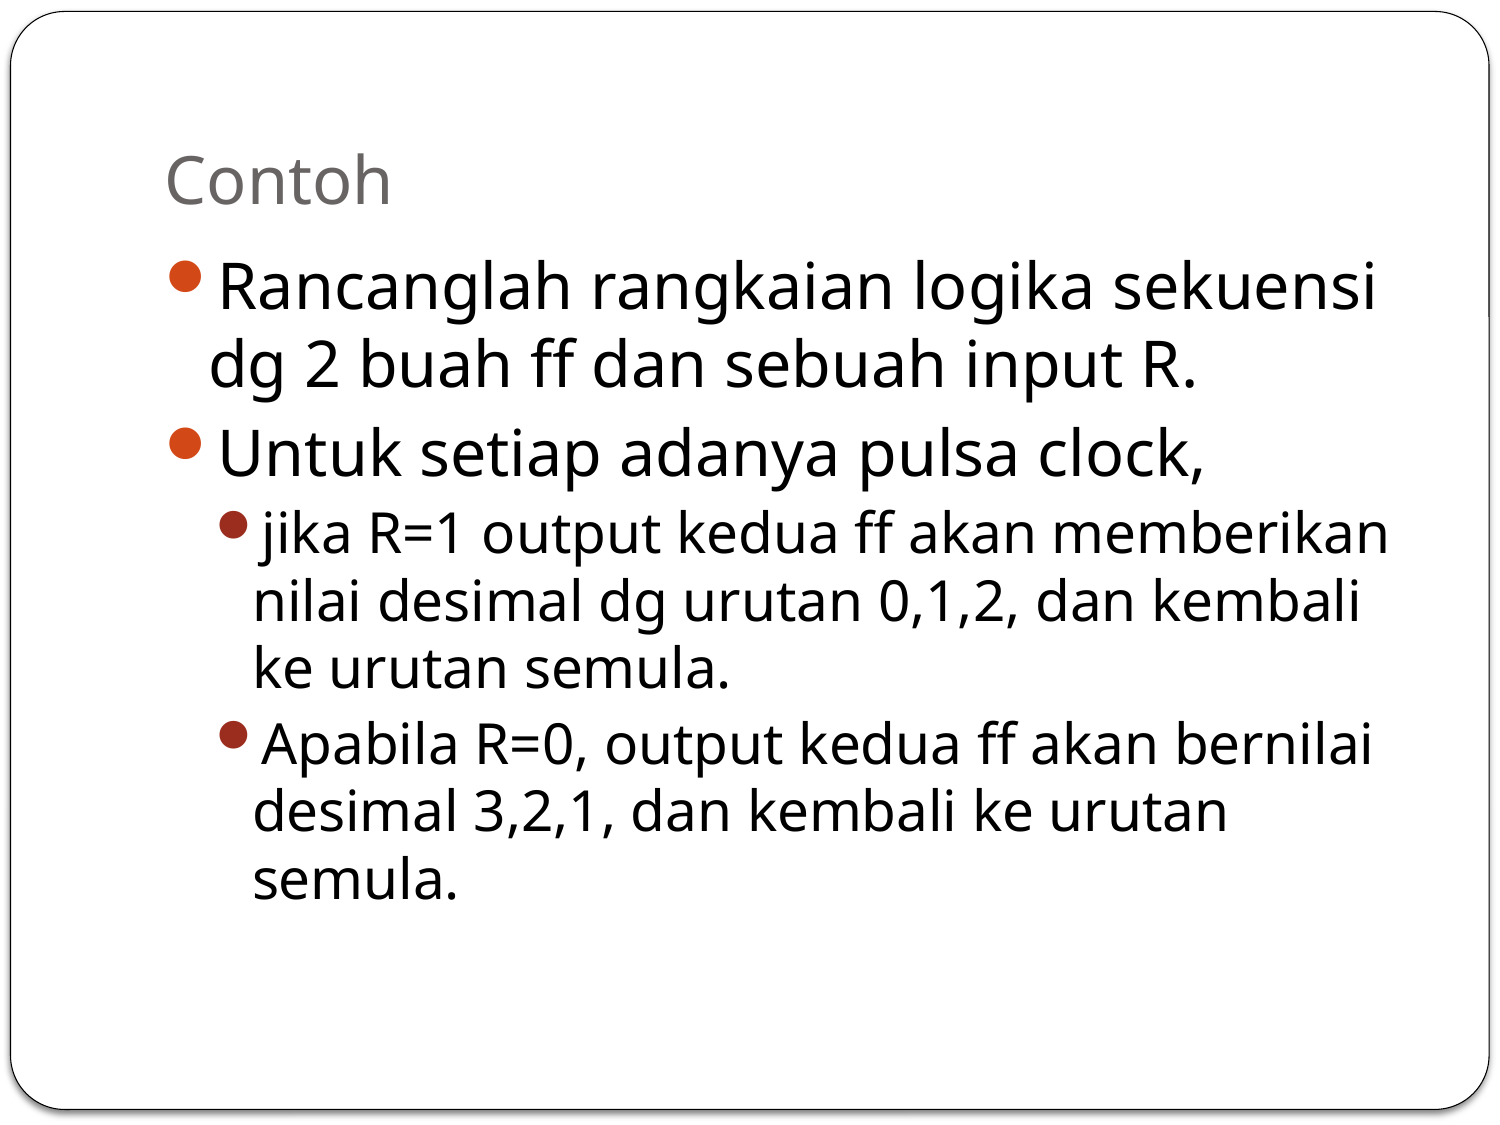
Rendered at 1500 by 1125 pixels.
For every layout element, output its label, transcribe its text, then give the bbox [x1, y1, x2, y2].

title Contoh [150, 45, 1425, 233]
list Rancanglah rangkaian logika sekuensi dg 2 buah ff dan sebuah input R. Untuk setiap adanya pulsa clock, jika R=1 output kedua ff akan memberikan nilai desimal dg urutan 0,1,2, dan kembali ke urutan semula. Apabila R=0, output kedua ff akan bernilai desimal 3,2,1, dan kembali ke urutan semula. [150, 237, 1425, 988]
